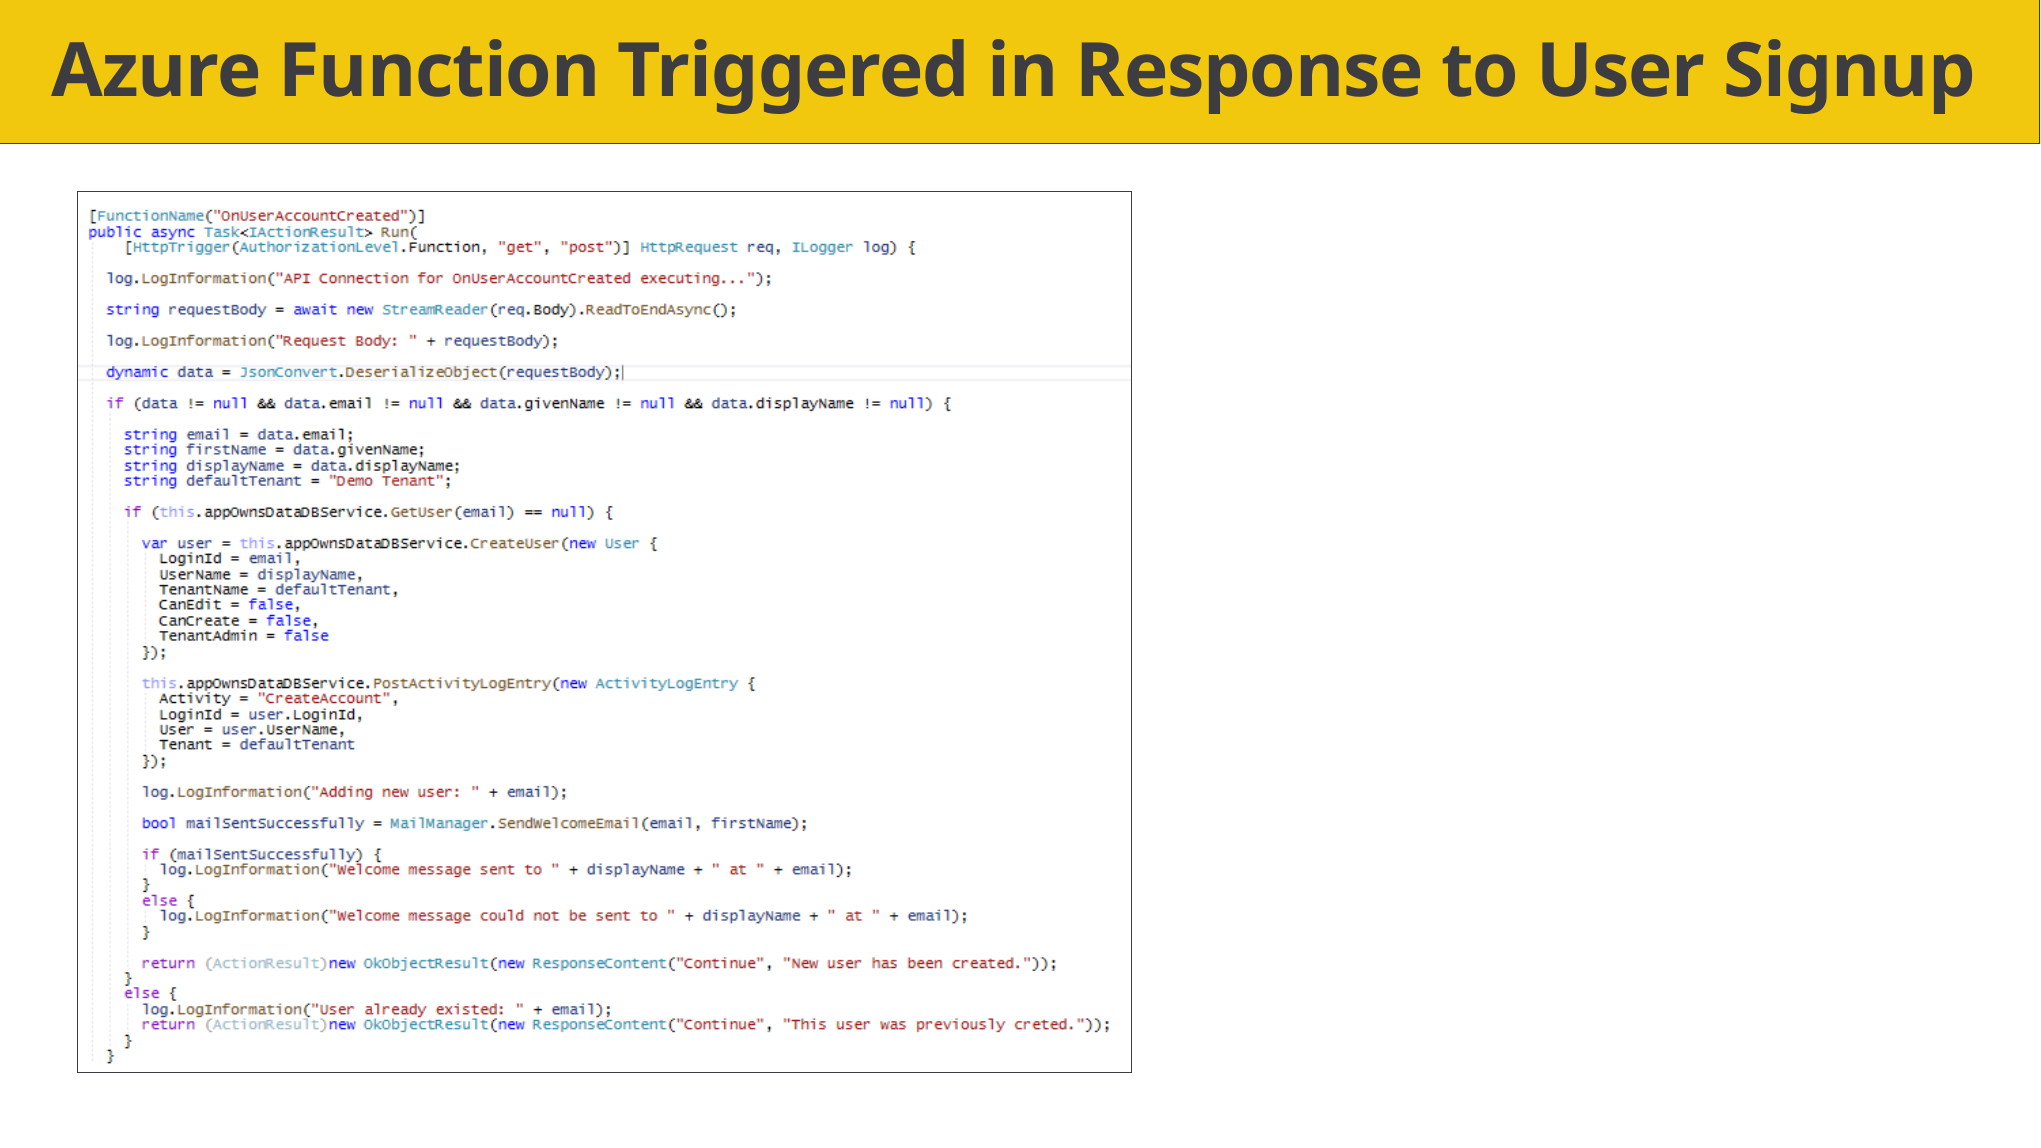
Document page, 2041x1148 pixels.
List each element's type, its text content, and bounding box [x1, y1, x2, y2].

title Azure Function Triggered in Response to User Signup [51, 31, 1988, 113]
picture [77, 191, 1133, 1074]
